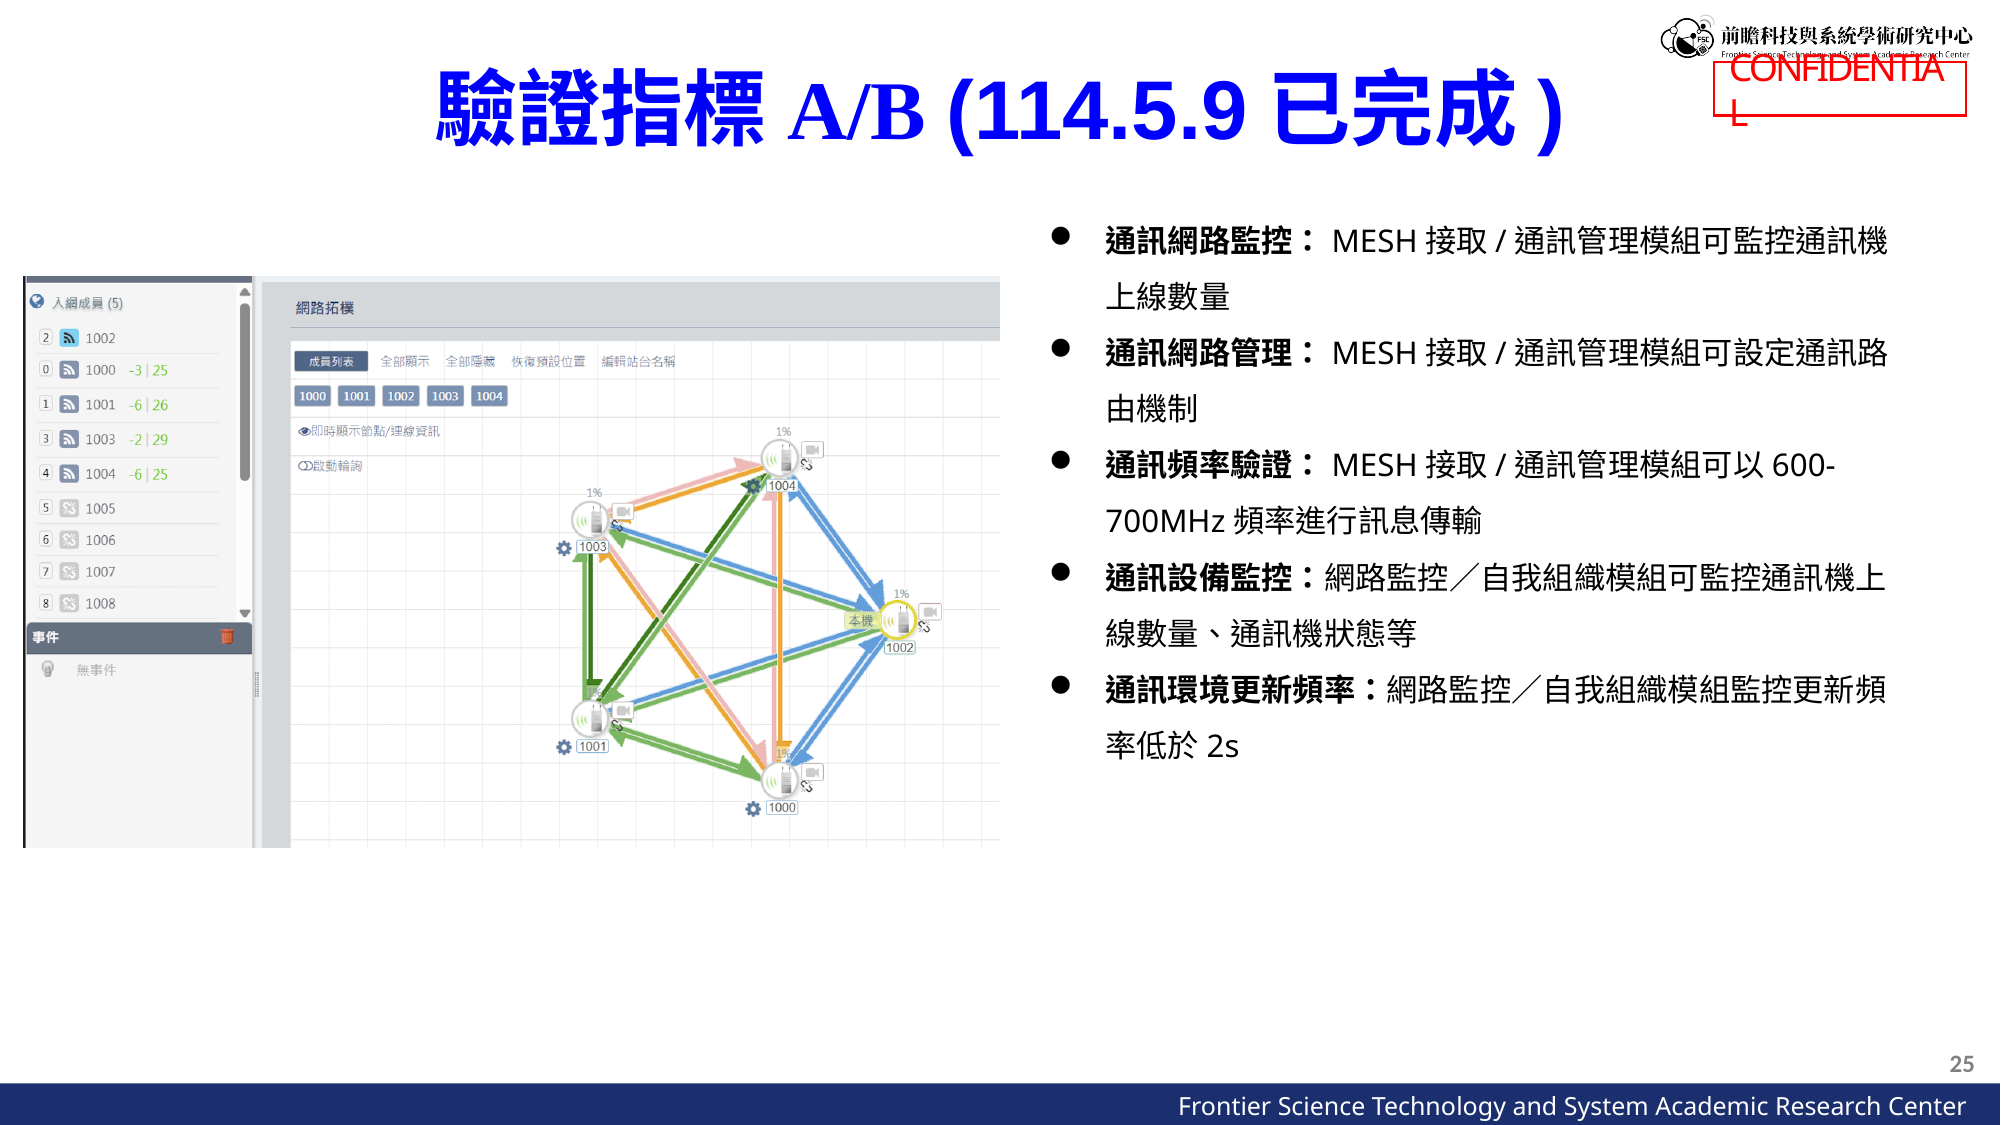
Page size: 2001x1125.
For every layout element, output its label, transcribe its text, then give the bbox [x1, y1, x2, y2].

picture [23, 276, 1000, 848]
picture [1720, 19, 1980, 63]
text_box 驗證指標A/B (114.5.9已完成) [137, 59, 1863, 278]
text_box 通訊網路監控：MESH接取/通訊管理模組可監控通訊機上線數量 通訊網路管理：MESH接取/通訊管理模組可設定通訊路由機制 通訊頻率驗證：MESH接取/通訊管理模組可以600-700MHz頻率進行訊息傳輸 通訊設備監控：網路監控／自我組織模組可監控通訊機上線數量、通訊機狀態等 通訊環境更新頻率：網路監控／自我組織模組監控更新頻率低於2s [1034, 194, 1930, 772]
picture [1905, 56, 1916, 61]
